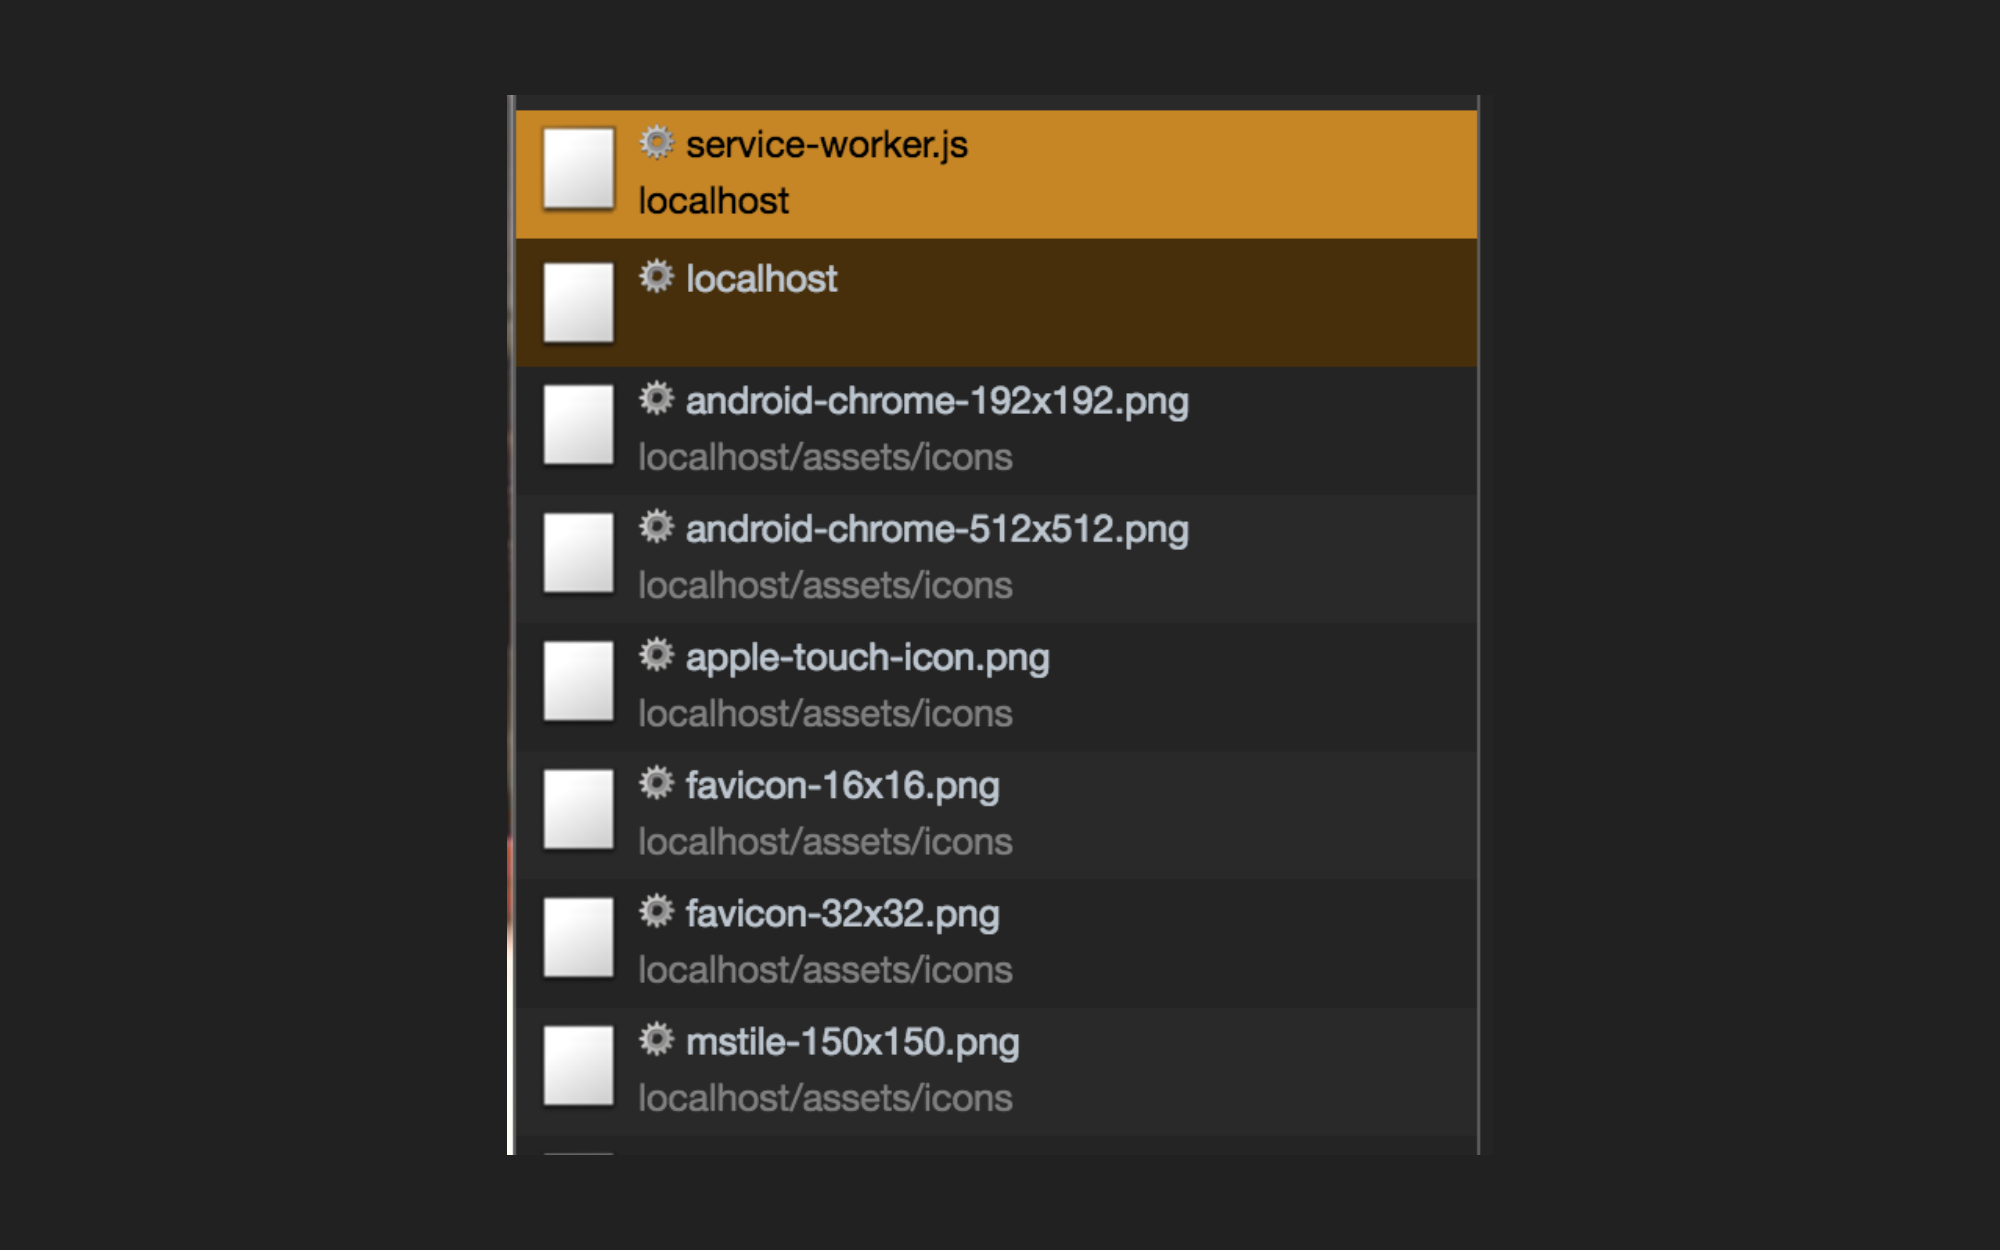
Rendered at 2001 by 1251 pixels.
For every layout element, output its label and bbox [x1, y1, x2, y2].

picture [507, 95, 1493, 1155]
